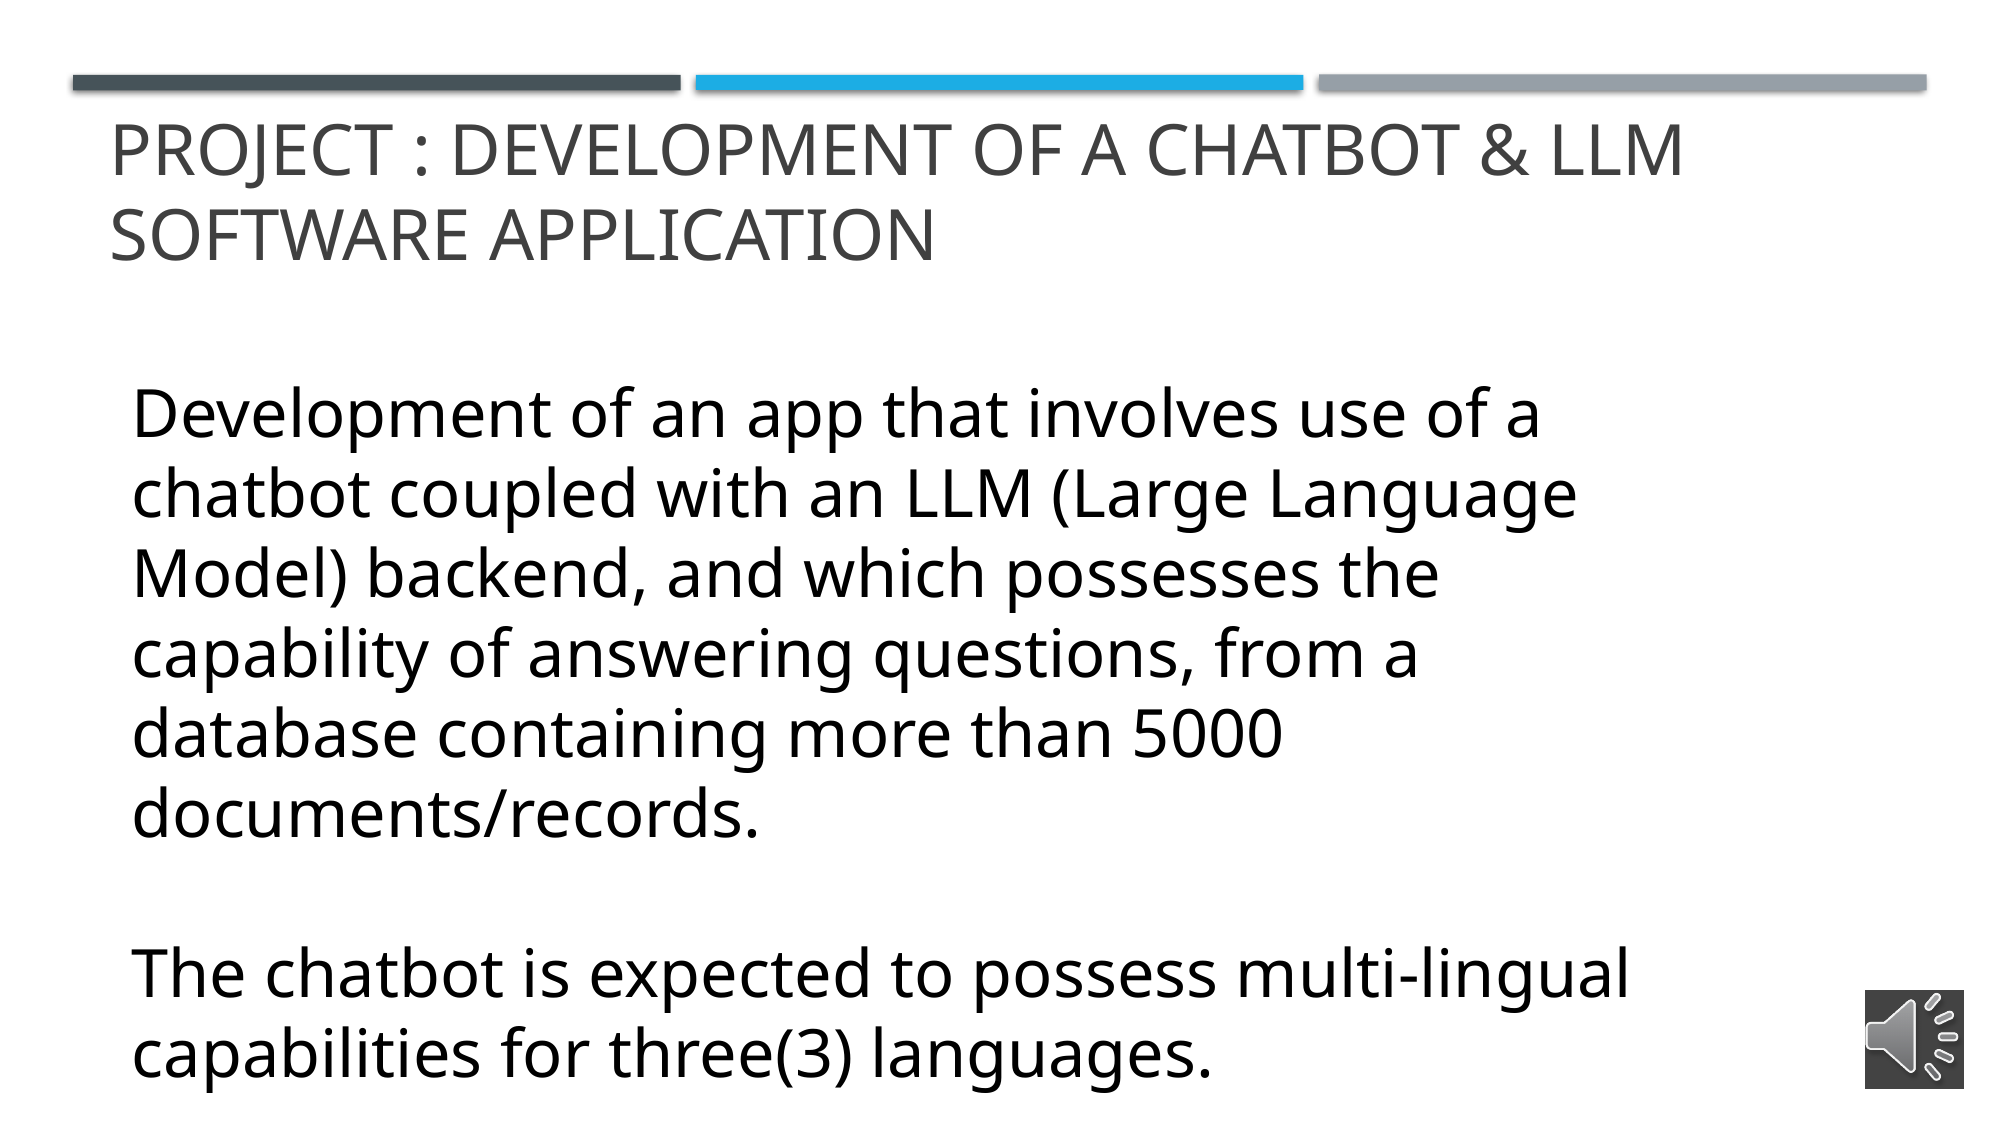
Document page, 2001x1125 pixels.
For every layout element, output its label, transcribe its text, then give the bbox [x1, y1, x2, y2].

title Project : Development of a Chatbot & LLM Software application [94, 119, 1904, 282]
picture [1864, 989, 1966, 1091]
text_box Development of an app that involves use of a chatbot coupled with an LLM (Large Language Model) backend, and which possesses the capability of answering questions, from a database containing more than 5000 documents/records. The chatbot is expected to possess multi-lingual capabilities for three(3) languages. [116, 363, 1734, 1098]
